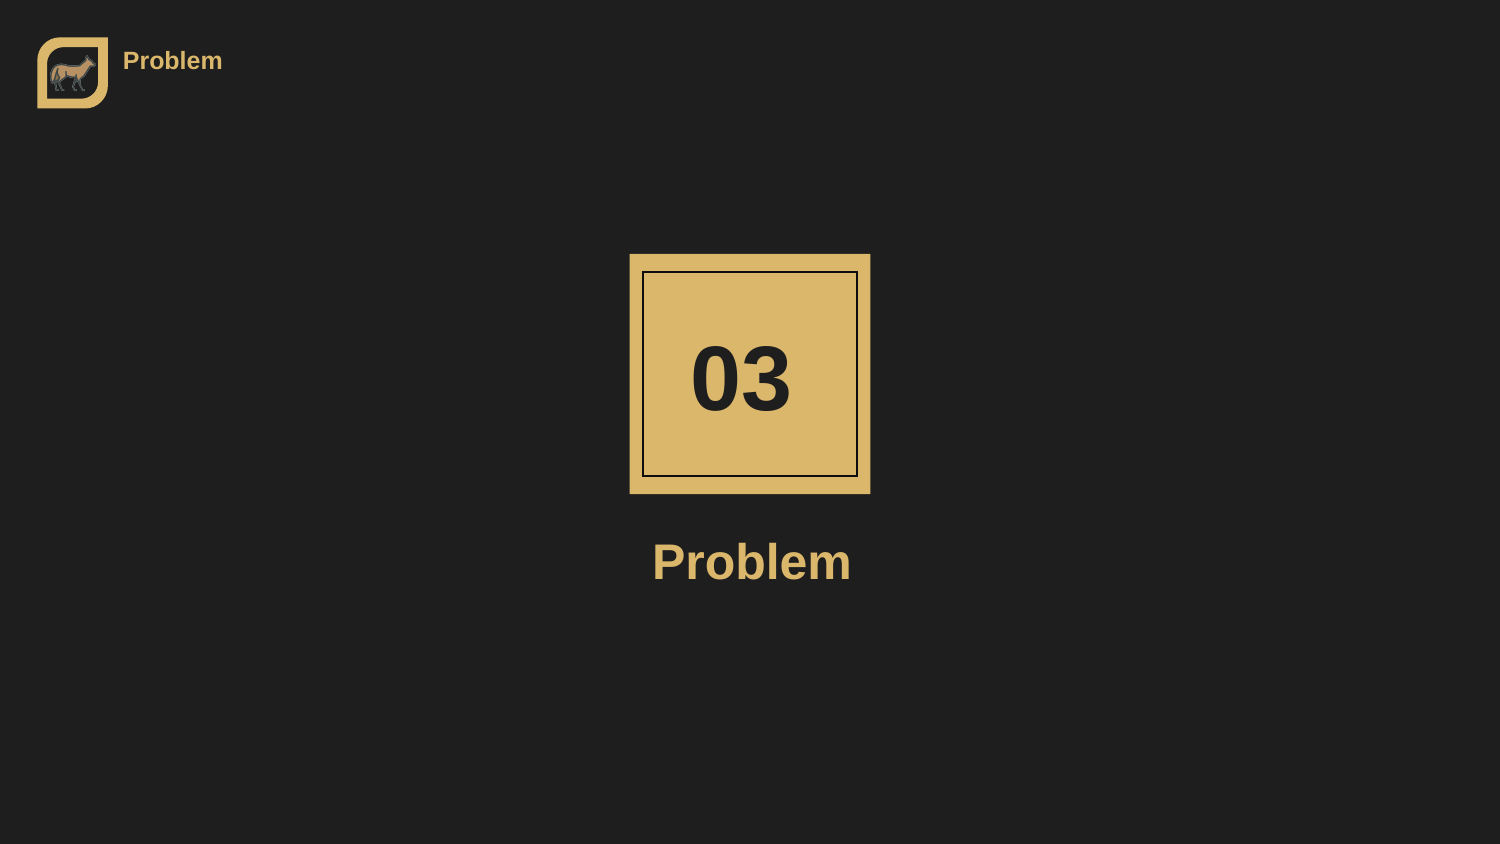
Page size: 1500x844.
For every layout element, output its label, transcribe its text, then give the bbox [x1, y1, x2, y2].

text_box [643, 272, 857, 476]
text_box Problem [108, 37, 428, 83]
text_box [629, 253, 871, 495]
picture [49, 50, 96, 96]
text_box [37, 37, 108, 109]
text_box Problem [525, 521, 979, 597]
